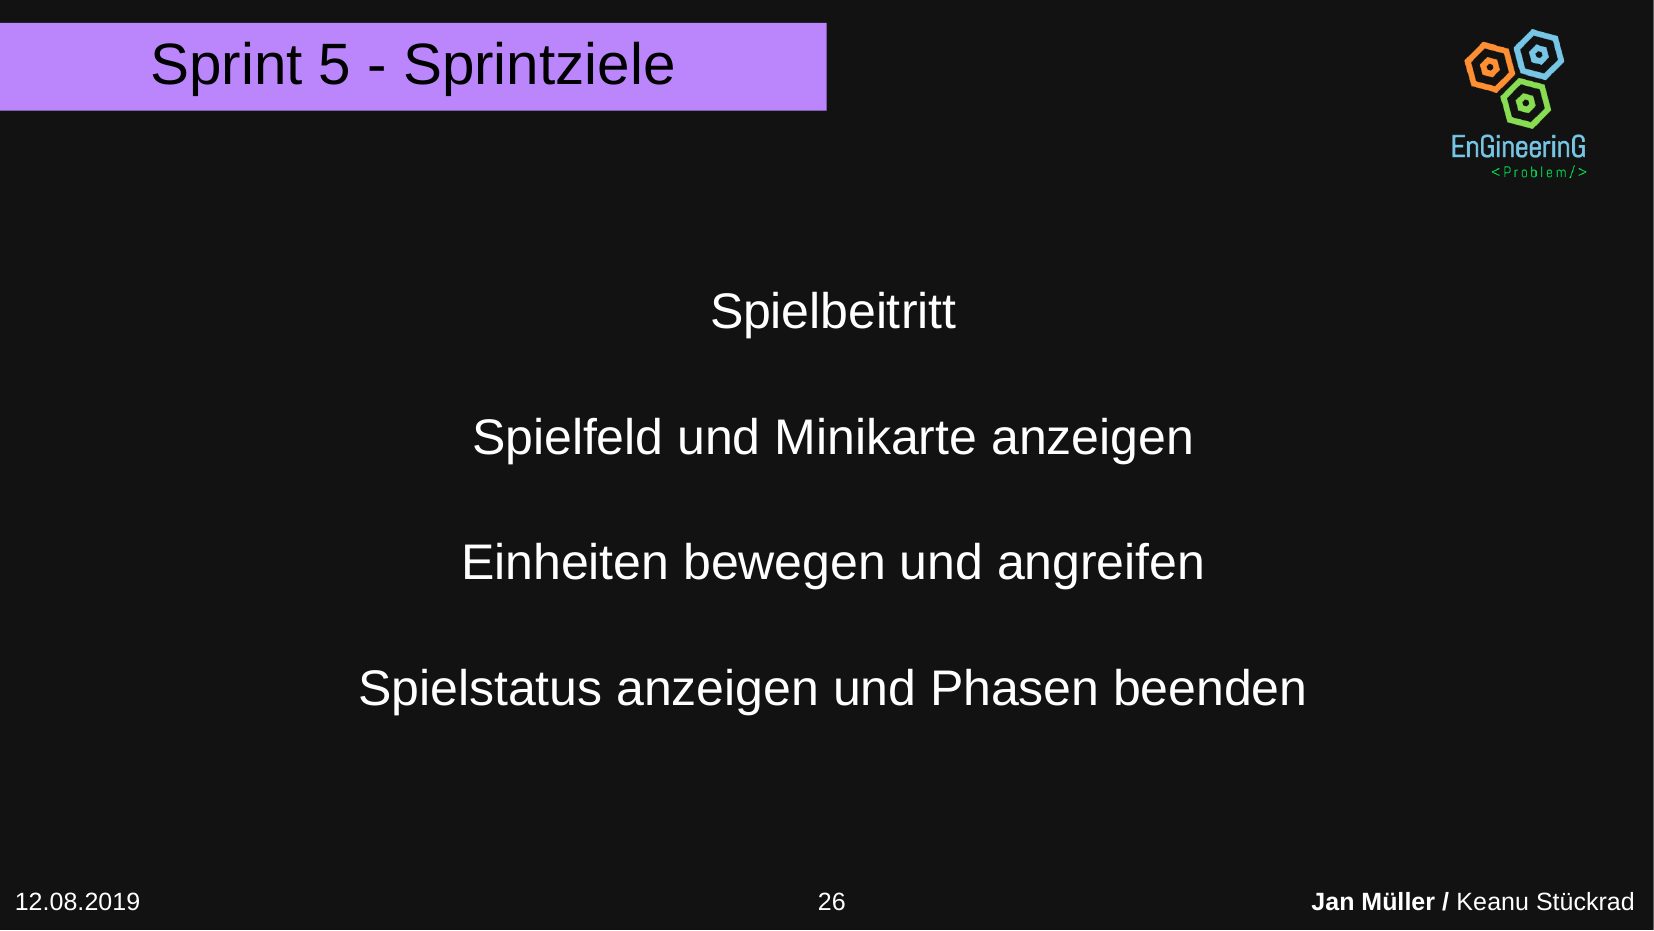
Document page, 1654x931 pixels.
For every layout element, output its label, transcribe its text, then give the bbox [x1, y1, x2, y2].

picture [1382, 29, 1654, 185]
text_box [0, 877, 1654, 931]
text_box Spielbeitritt Spielfeld und Minikarte anzeigen Einheiten bewegen und angreifen Spielstatus anzeigen und Phasen beenden [33, 241, 1634, 746]
text_box Sprint 5 - Sprintziele [0, 22, 827, 111]
